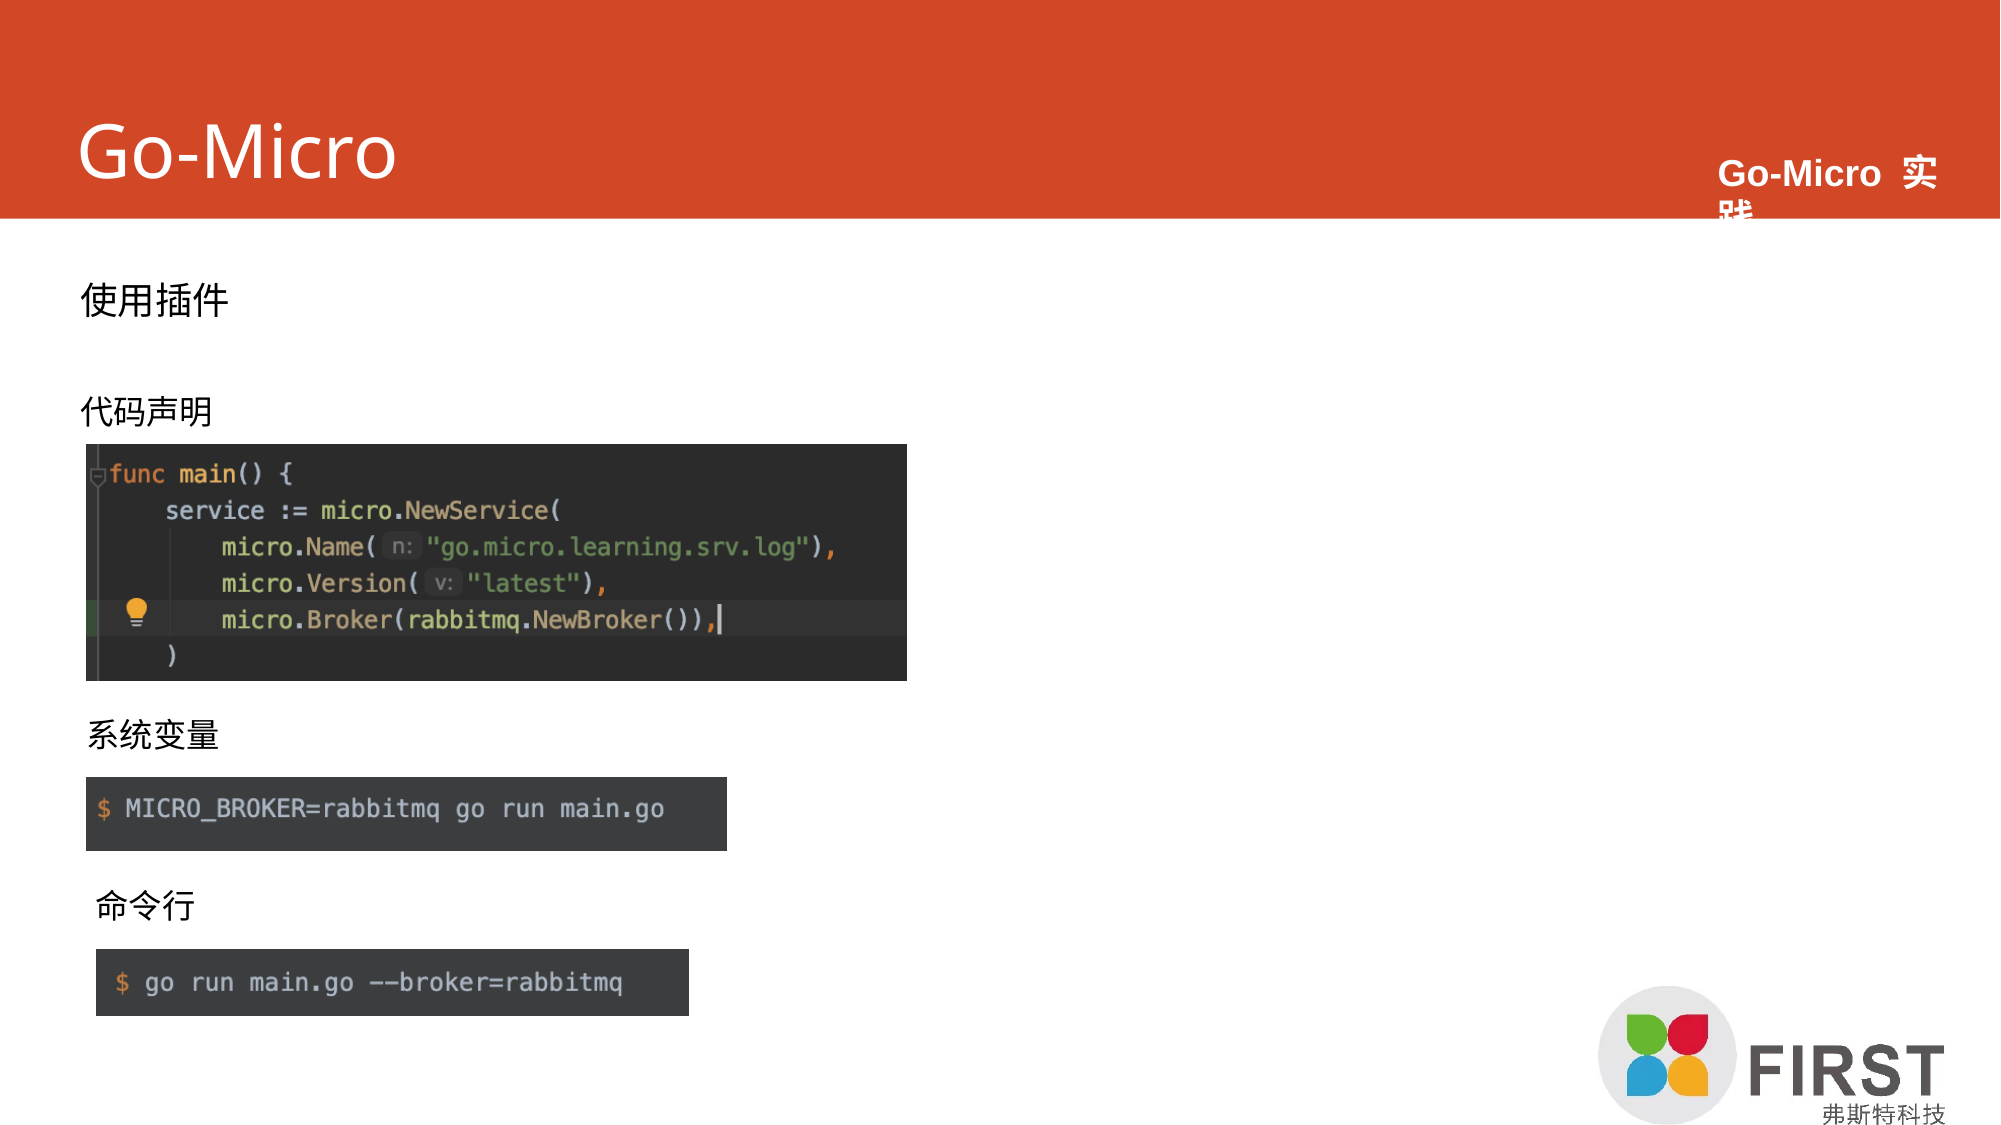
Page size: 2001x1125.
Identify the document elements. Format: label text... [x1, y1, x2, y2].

text_box 命令行 [95, 882, 227, 926]
title Go-Micro [61, 2, 1081, 202]
picture [1543, 985, 2000, 1125]
text_box 使用插件 [62, 270, 245, 330]
picture [86, 444, 907, 681]
text_box 代码声明 [65, 383, 228, 439]
text_box Go-Micro 实践 [1590, 141, 1988, 247]
picture [86, 777, 727, 851]
picture [96, 949, 689, 1016]
text_box 系统变量 [86, 711, 1463, 755]
